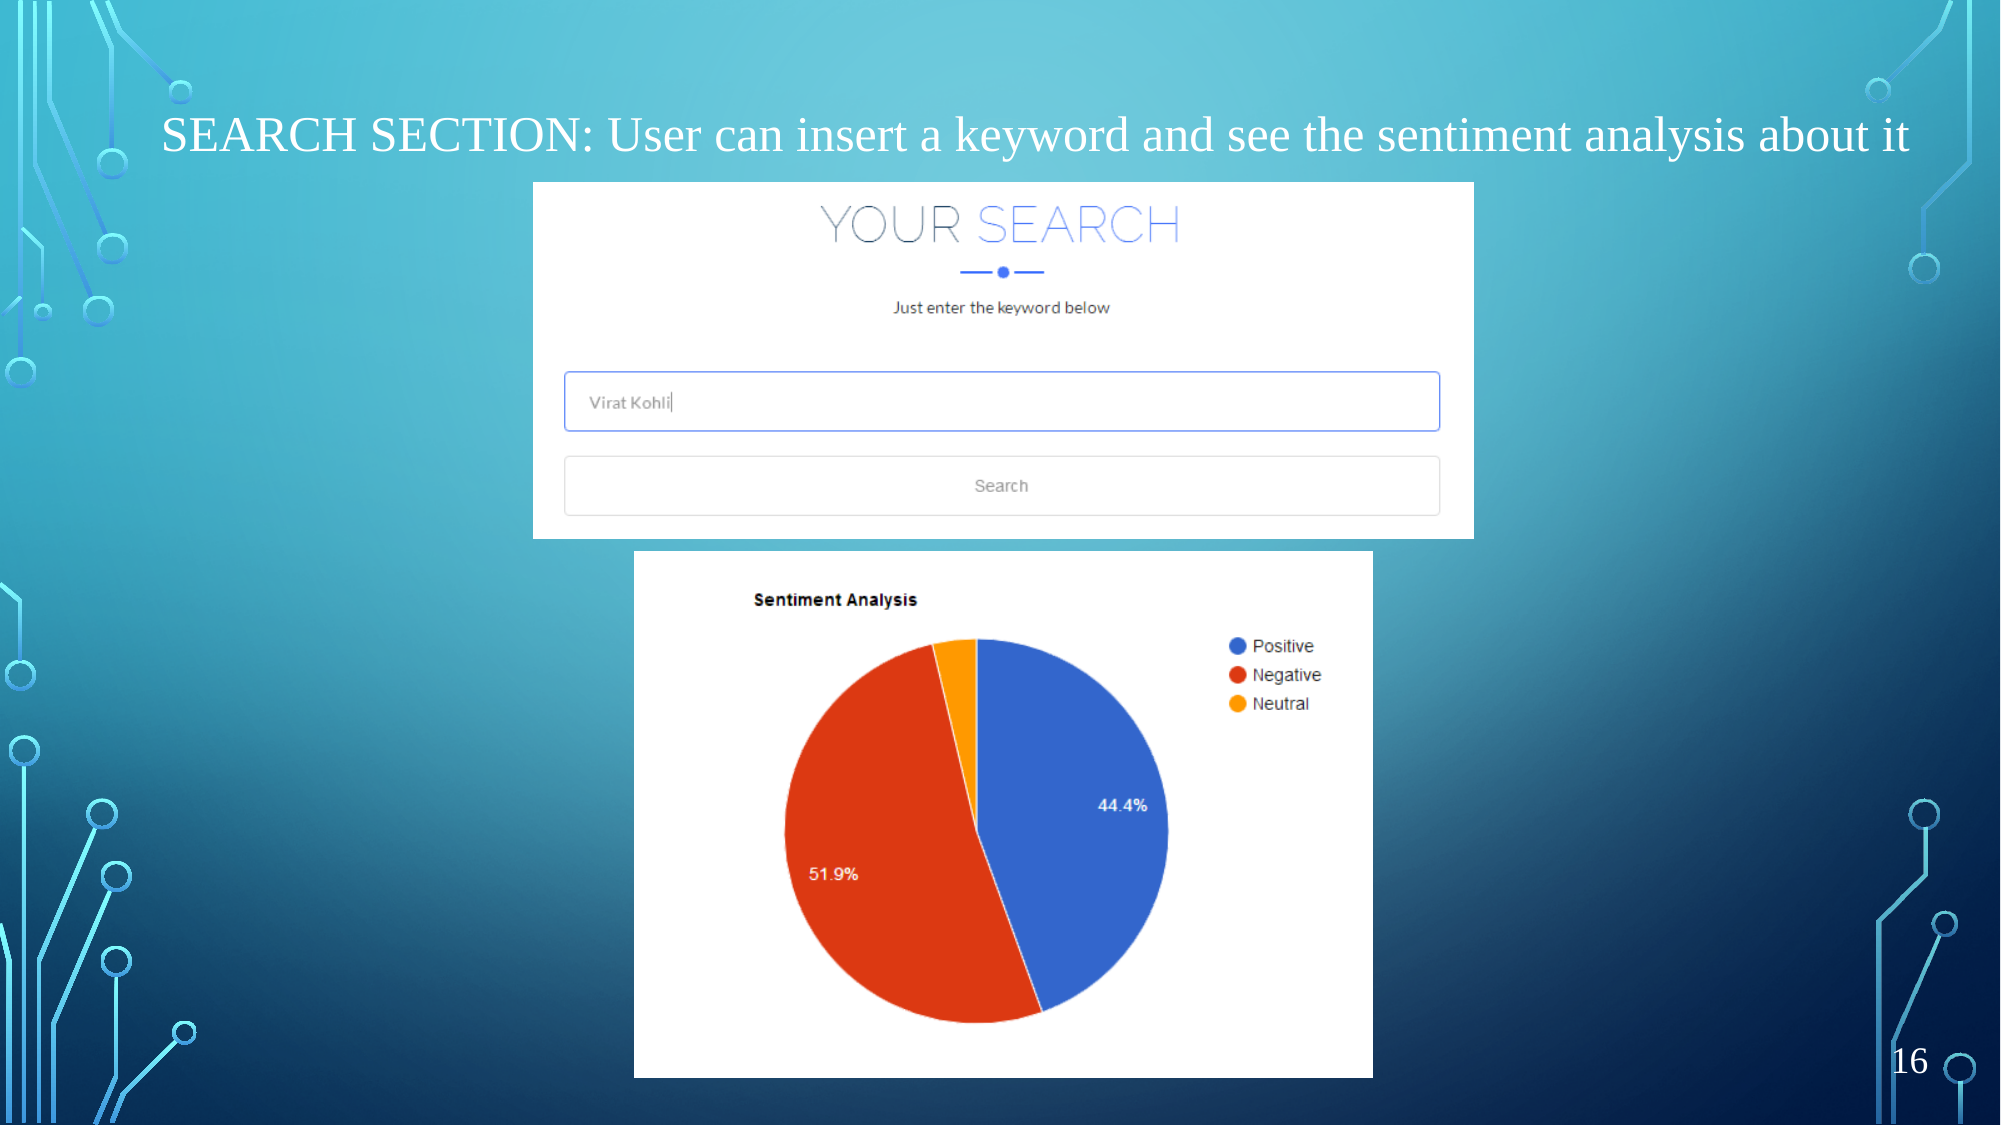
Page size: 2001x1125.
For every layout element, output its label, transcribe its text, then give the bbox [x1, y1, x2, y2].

text_box SEARCH SECTION: User can insert a keyword and see the sentiment analysis about it [145, 93, 1936, 169]
picture [533, 182, 1474, 539]
picture [634, 551, 1373, 1078]
slide_number 16 [1816, 1028, 1944, 1089]
